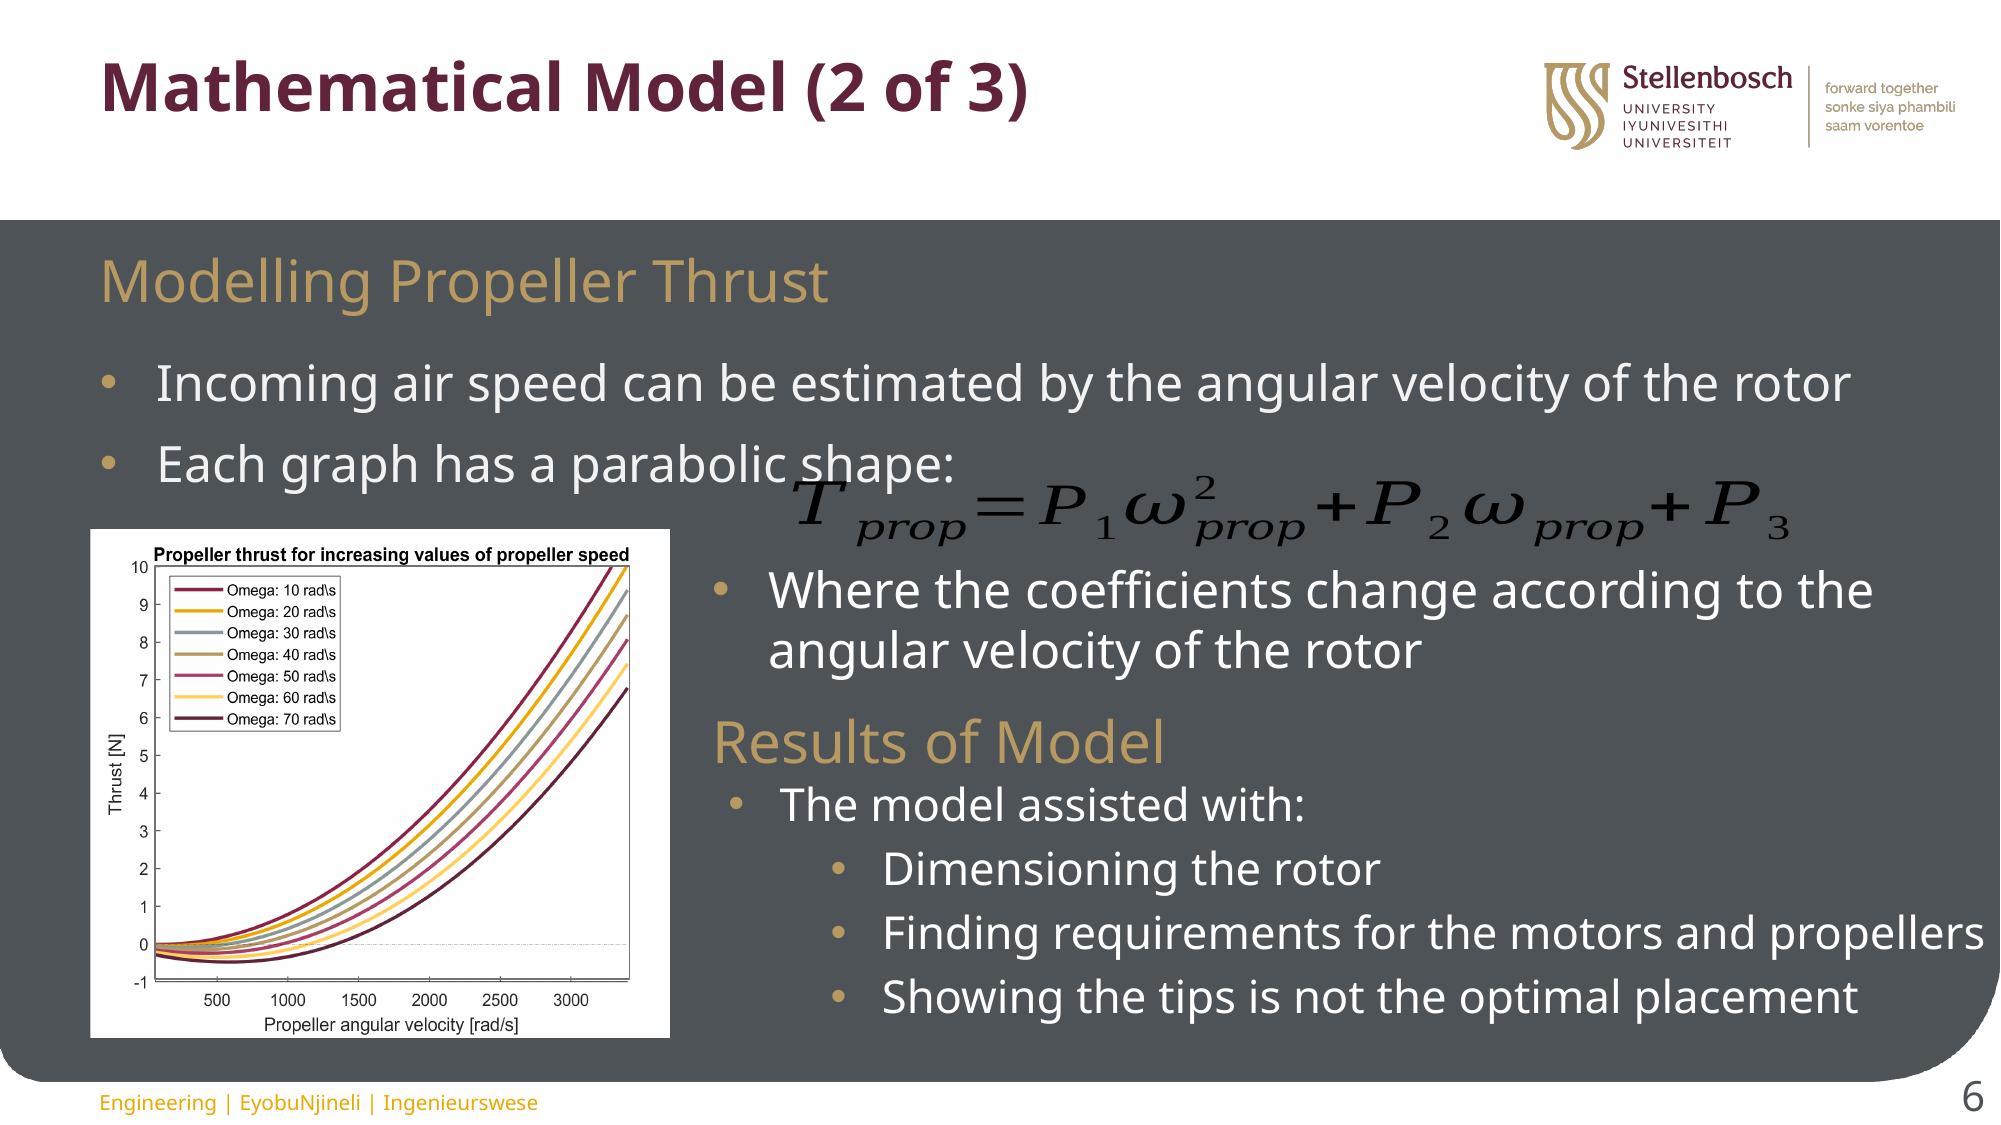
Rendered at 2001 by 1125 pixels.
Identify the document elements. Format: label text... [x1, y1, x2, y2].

title Mathematical Model (2 of 3) [85, 46, 1452, 220]
list Modelling Propeller Thrust [85, 226, 1910, 333]
text_box 6 [1757, 1061, 2000, 1125]
picture [1499, 21, 2000, 192]
text_box Results of Model [697, 687, 2000, 794]
text_box Where the coefficients change according to the angular velocity of the rotor [697, 550, 1935, 687]
picture [0, 969, 1757, 1125]
list Incoming air speed can be estimated by the angular velocity of the rotor Each graph has a parabolic shape: [85, 344, 1910, 563]
text_box The model assisted with: Dimensioning the rotor Finding requirements for the motors and propellers Showing the tips is not the optimal placement [713, 794, 2000, 1079]
text_box Where the coefficients change according to the angular velocity of the rotor [697, 794, 1757, 1095]
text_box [90, 528, 671, 1038]
